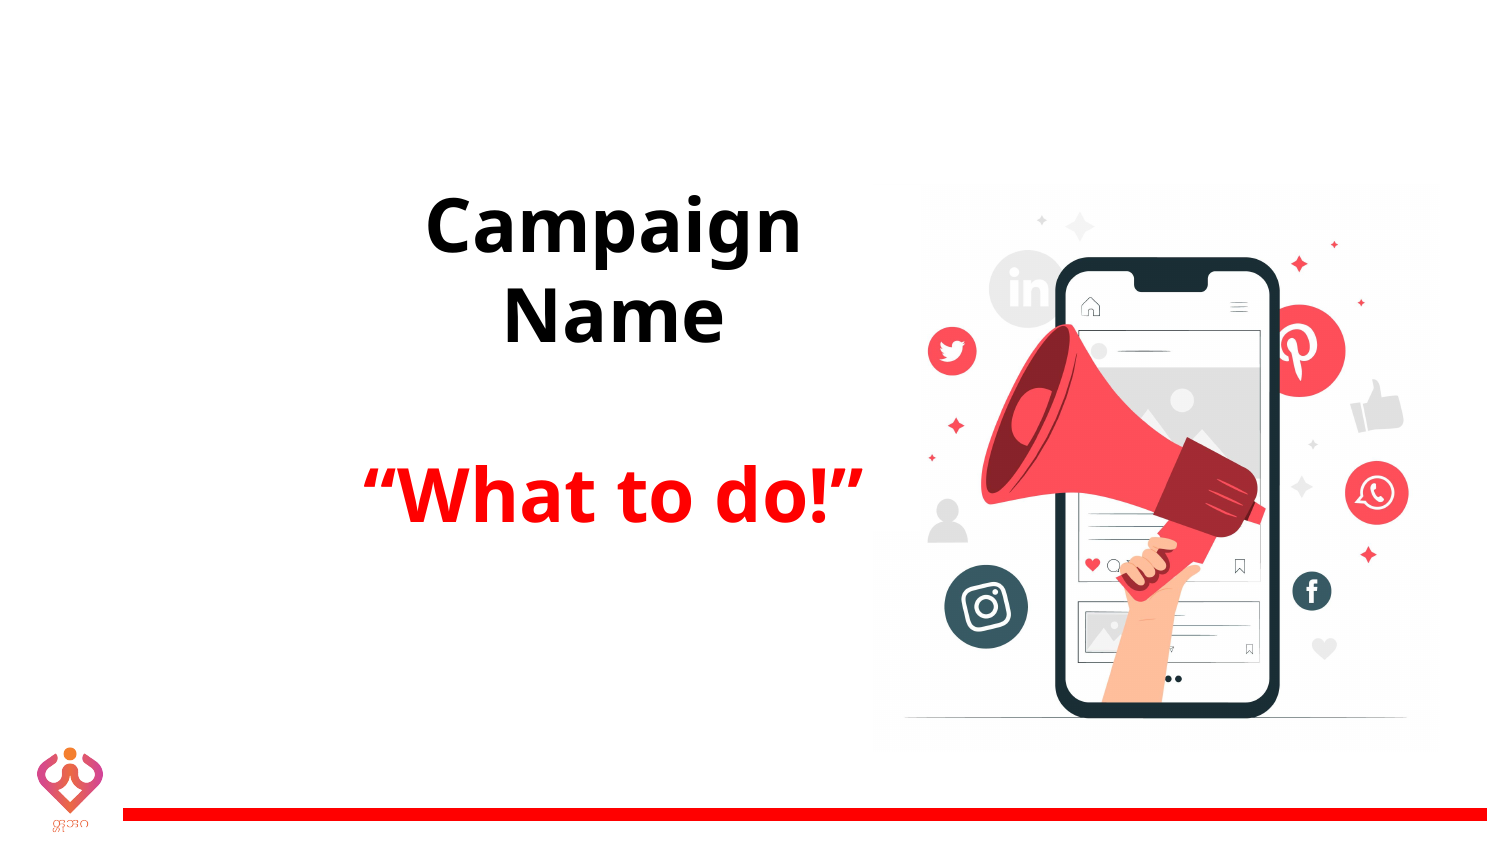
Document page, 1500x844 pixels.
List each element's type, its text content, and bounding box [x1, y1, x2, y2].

picture [873, 184, 1441, 752]
picture [14, 733, 125, 844]
text_box Campaign Name “What to do!” [306, 184, 872, 531]
text_box [130, 807, 1488, 823]
